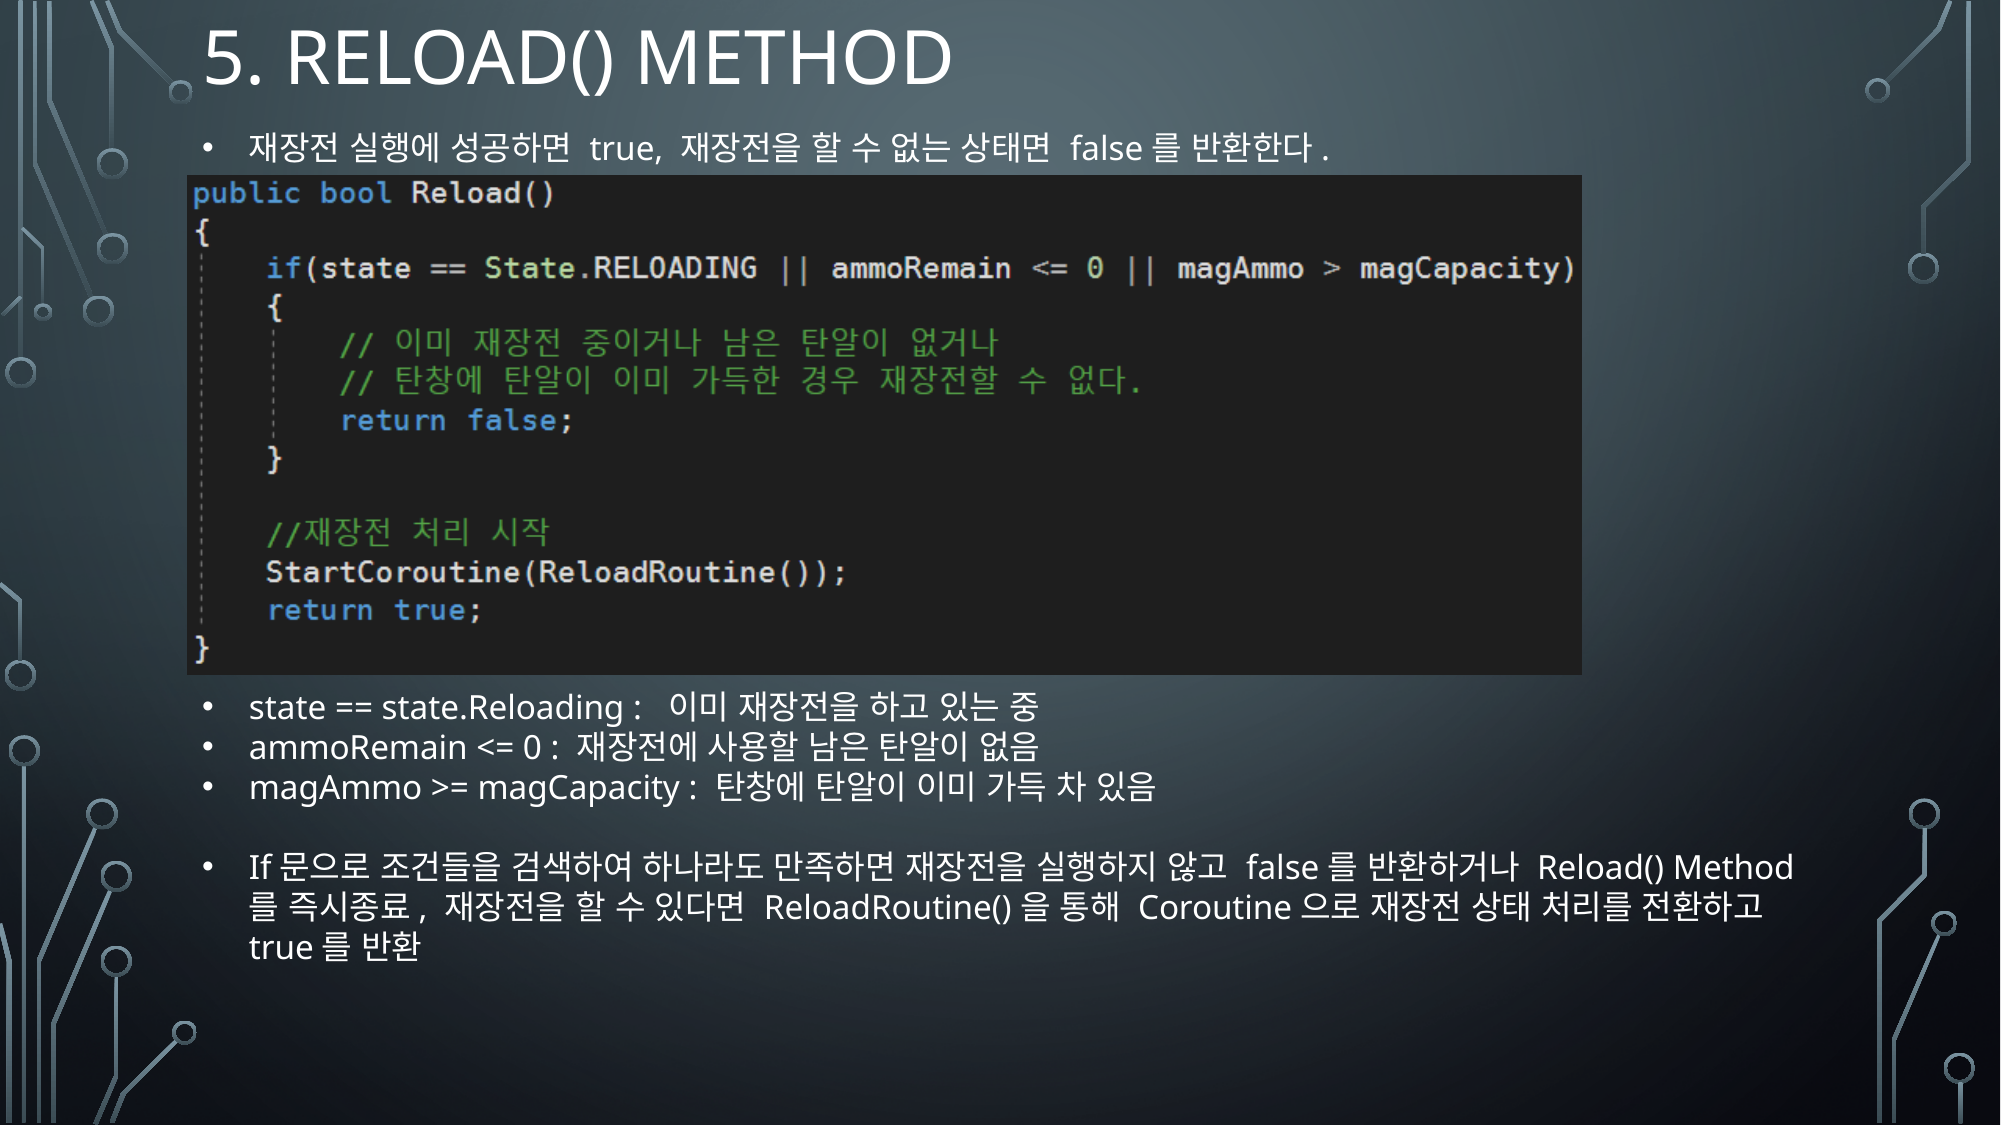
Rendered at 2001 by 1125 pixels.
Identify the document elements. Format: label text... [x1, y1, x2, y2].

text_box 재장전 실행에 성공하면 true, 재장전을 할 수 없는 상태면 false를 반환한다. state == state.Reloading : 이미 재장전을 하고 있는 중 ammoRemain <= 0 : 재장전에 사용할 남은 탄알이 없음 magAmmo >= magCapacity : 탄창에 탄알이 이미 가득 차 있음 If문으로 조건들을 검색하여 하나라도 만족하면 재장전을 실행하지 않고 false를 반환하거나 Reload() Method를 즉시종료, 재장전을 할 수 있다면 ReloadRoutine()을 통해 Coroutine으로 재장전 상태 처리를 전환하고 true를 반환 [187, 120, 1813, 974]
picture [186, 175, 1582, 675]
title 5. reload() Method [187, 0, 1813, 120]
